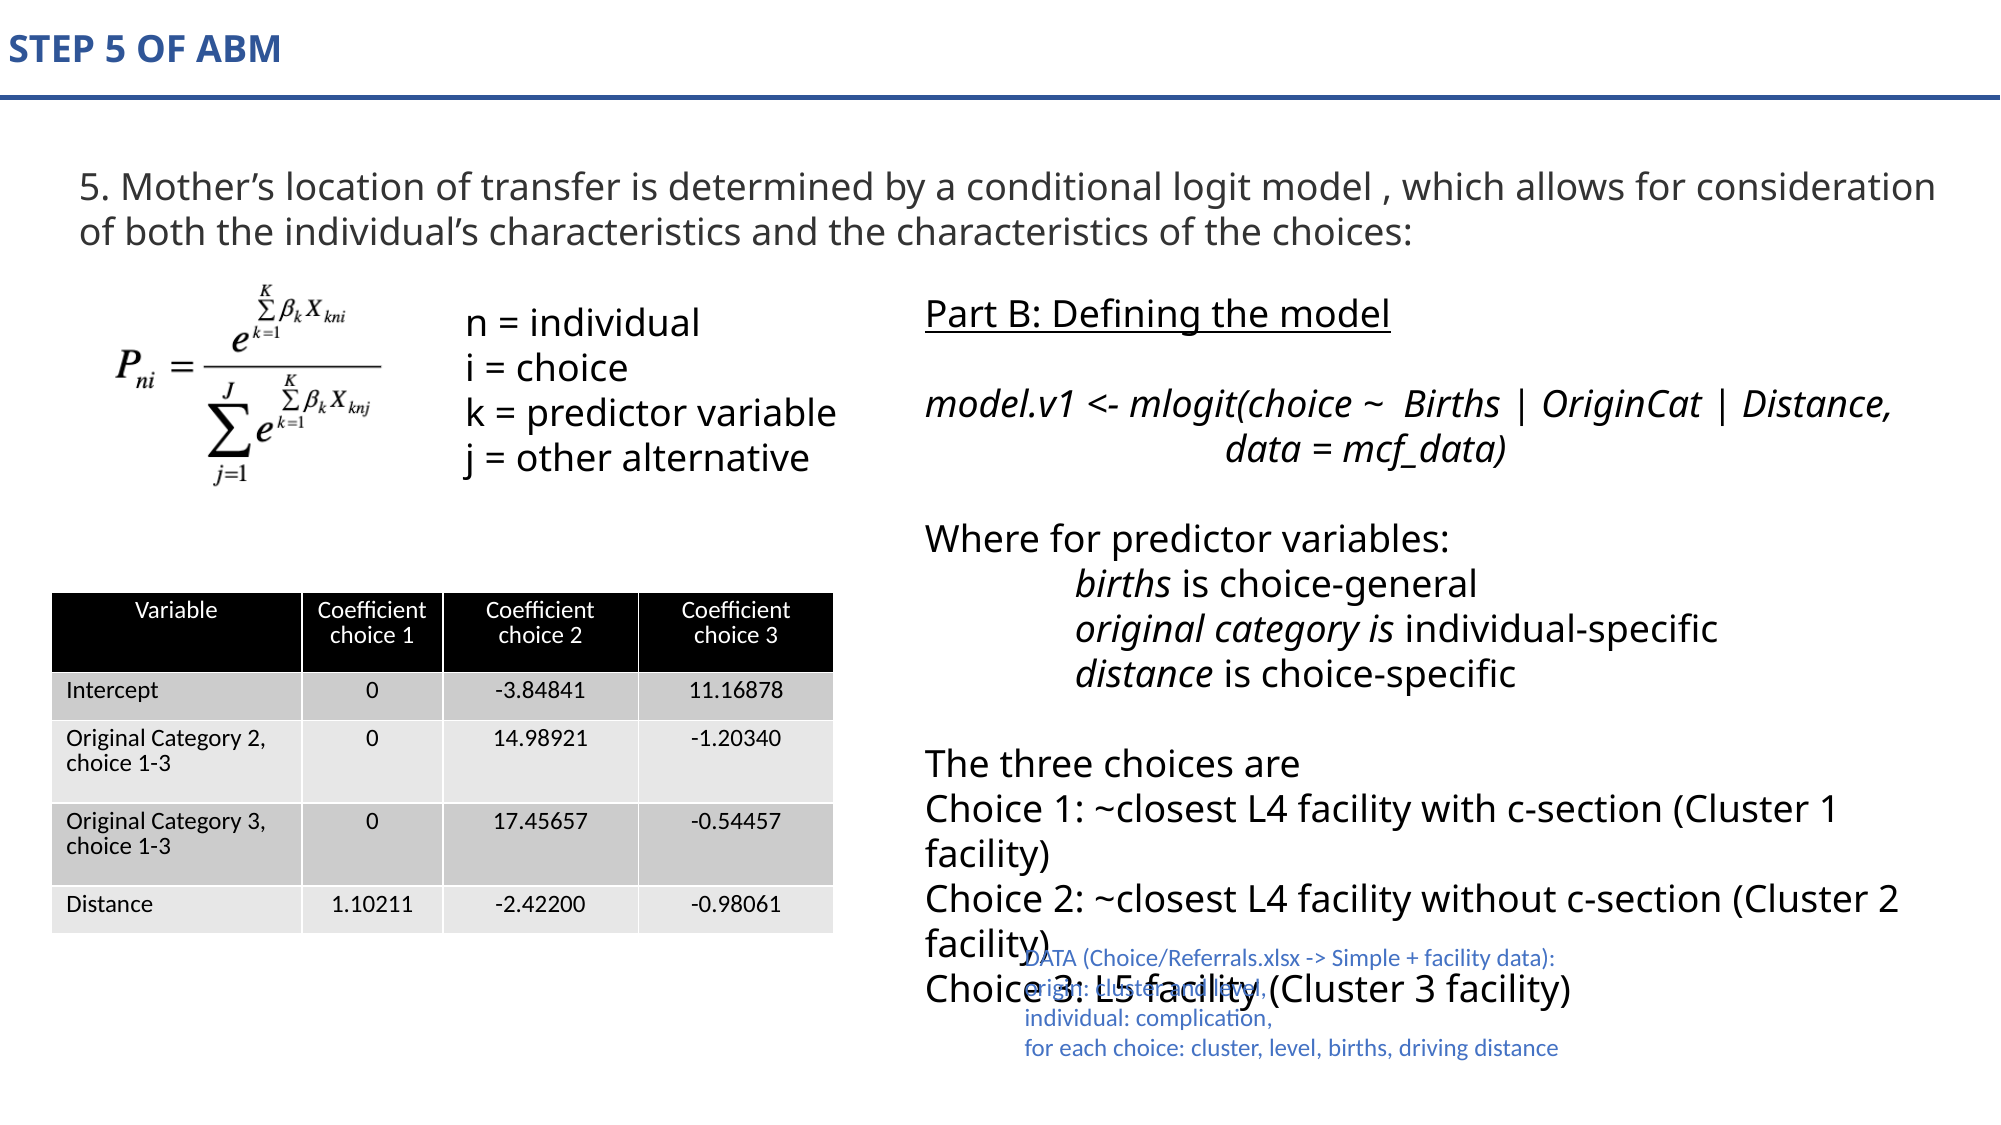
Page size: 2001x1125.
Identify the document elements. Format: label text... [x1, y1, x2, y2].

table_cell Distance [52, 887, 301, 933]
table_cell 14.98921 [444, 721, 638, 802]
table_cell Original Category 3, choice 1-3 [52, 804, 301, 885]
table_cell 0 [303, 804, 442, 885]
table_cell 17.45657 [444, 804, 638, 885]
text_box STEP 5 OF ABM [0, 17, 298, 78]
table_cell -3.84841 [444, 673, 638, 720]
picture [64, 246, 427, 526]
table_cell 11.16878 [639, 673, 833, 720]
table_cell Intercept [52, 673, 301, 720]
table_header Coefficient choice 1 [303, 593, 442, 672]
table_cell -2.42200 [444, 887, 638, 933]
table_header Variable [52, 593, 301, 672]
table_header Coefficient choice 2 [444, 593, 638, 672]
table_cell -0.54457 [639, 804, 833, 885]
text_box Part B: Defining the model model.v1 <- mlogit(choice ~ Births | OriginCat | Distance, data = mcf_data) Where for predictor variables: births is choice-general original category is individual-specific distance is choice-specific The three choices are Choice 1: ~closest L4 facility with c-section (Cluster 1 facility) Choice 2: ~closest L4 facility without c-section (Cluster 2 facility) Choice 3: L5 facility (Cluster 3 facility) [910, 282, 1956, 1125]
table_cell -1.20340 [639, 721, 833, 802]
text_box 5. Mother’s location of transfer is determined by a conditional logit model , which allows for consideration of both the individual’s characteristics and the characteristics of the choices: [64, 155, 1956, 261]
text_box n = individual i = choice k = predictor variable j = other alternative [450, 291, 853, 486]
table_cell 0 [303, 721, 442, 802]
table_cell 1.10211 [303, 887, 442, 933]
table_cell 0 [303, 673, 442, 720]
table_header Coefficient choice 3 [639, 593, 833, 672]
table_cell Original Category 2, choice 1-3 [52, 721, 301, 802]
table_cell -0.98061 [639, 887, 833, 933]
text_box DATA (Choice/Referrals.xlsx -> Simple + facility data): origin: cluster and level, individual: complication, for each choice: cluster, level, births, driving distance [1009, 933, 1880, 1069]
